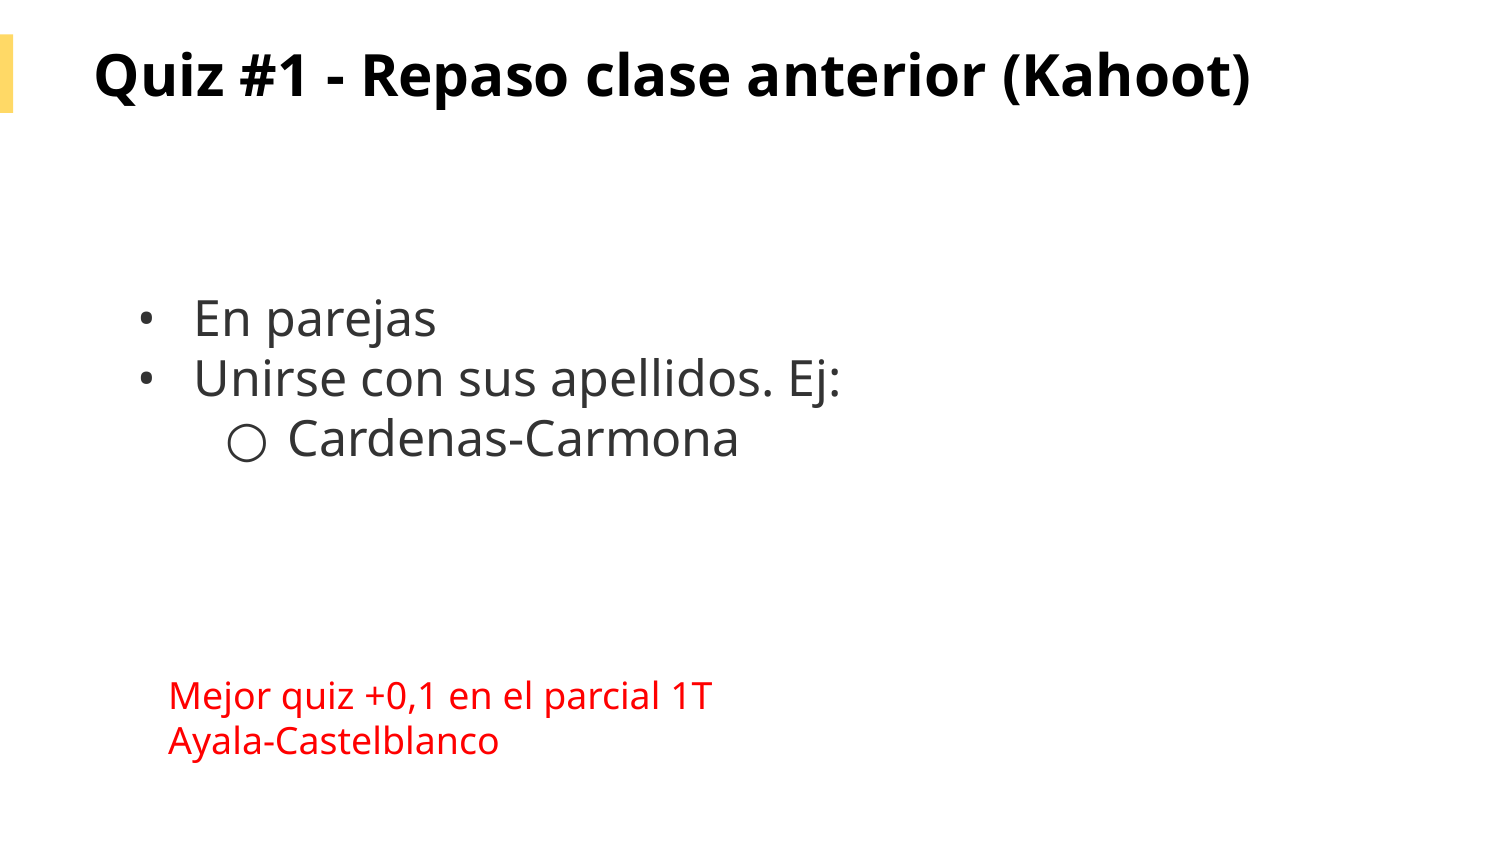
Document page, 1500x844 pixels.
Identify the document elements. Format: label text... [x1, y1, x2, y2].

text_box En parejas Unirse con sus apellidos. Ej: Cardenas-Carmona [122, 271, 1126, 634]
text_box Mejor quiz +0,1 en el parcial 1T Ayala-Castelblanco [153, 656, 934, 715]
text_box Quiz #1 - Repaso clase anterior (Kahoot) [78, 23, 1333, 124]
text_box [0, 34, 14, 113]
